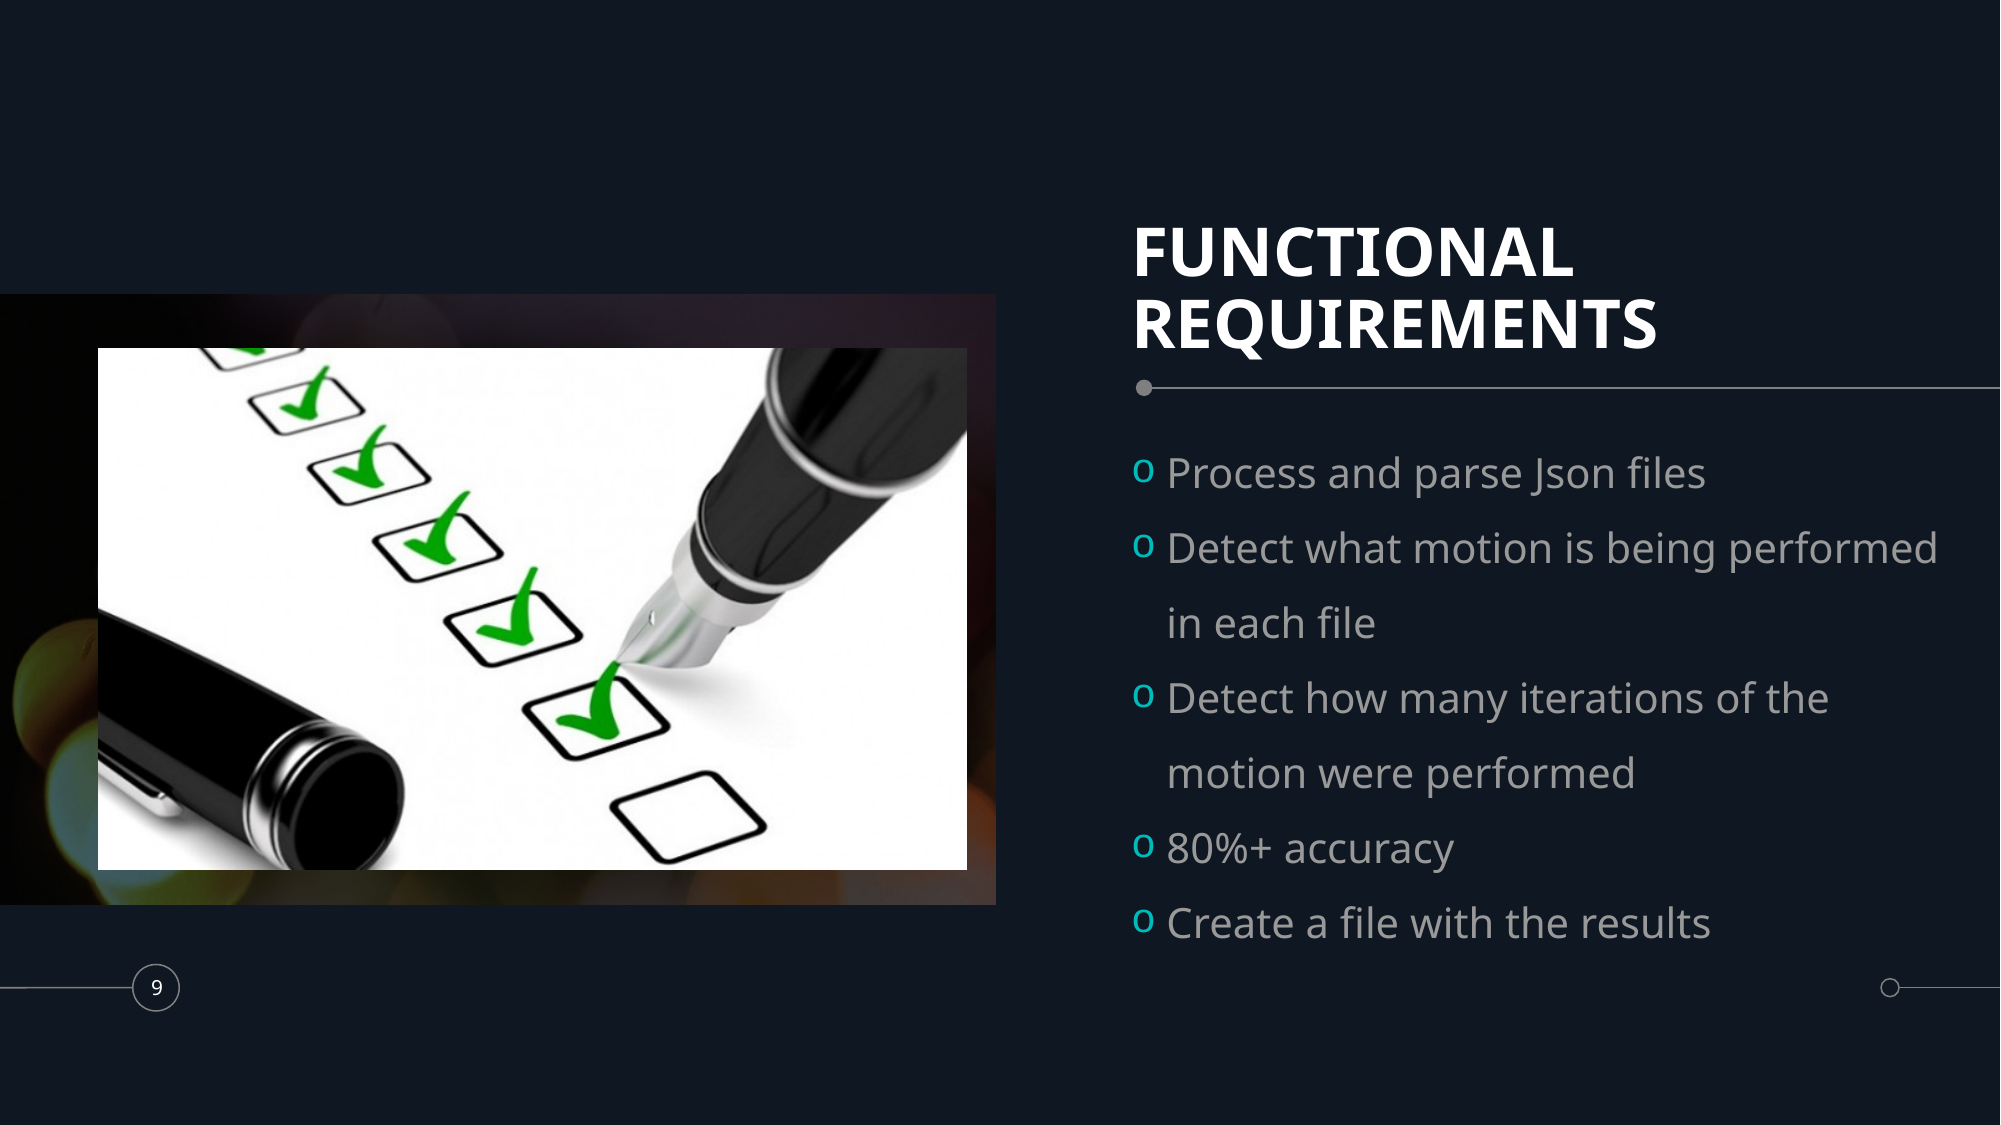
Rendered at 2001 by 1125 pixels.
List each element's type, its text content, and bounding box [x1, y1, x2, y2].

slide_number 9 [127, 964, 186, 1014]
list Process and parse Json files Detect what motion is being performed in each file Detect how many iterations of the motion were performed 80%+ accuracy Create a file with the results [1131, 421, 1978, 905]
picture [0, 293, 996, 905]
title FUNCTIONAL REQUIREMENTS [1131, 231, 1869, 364]
